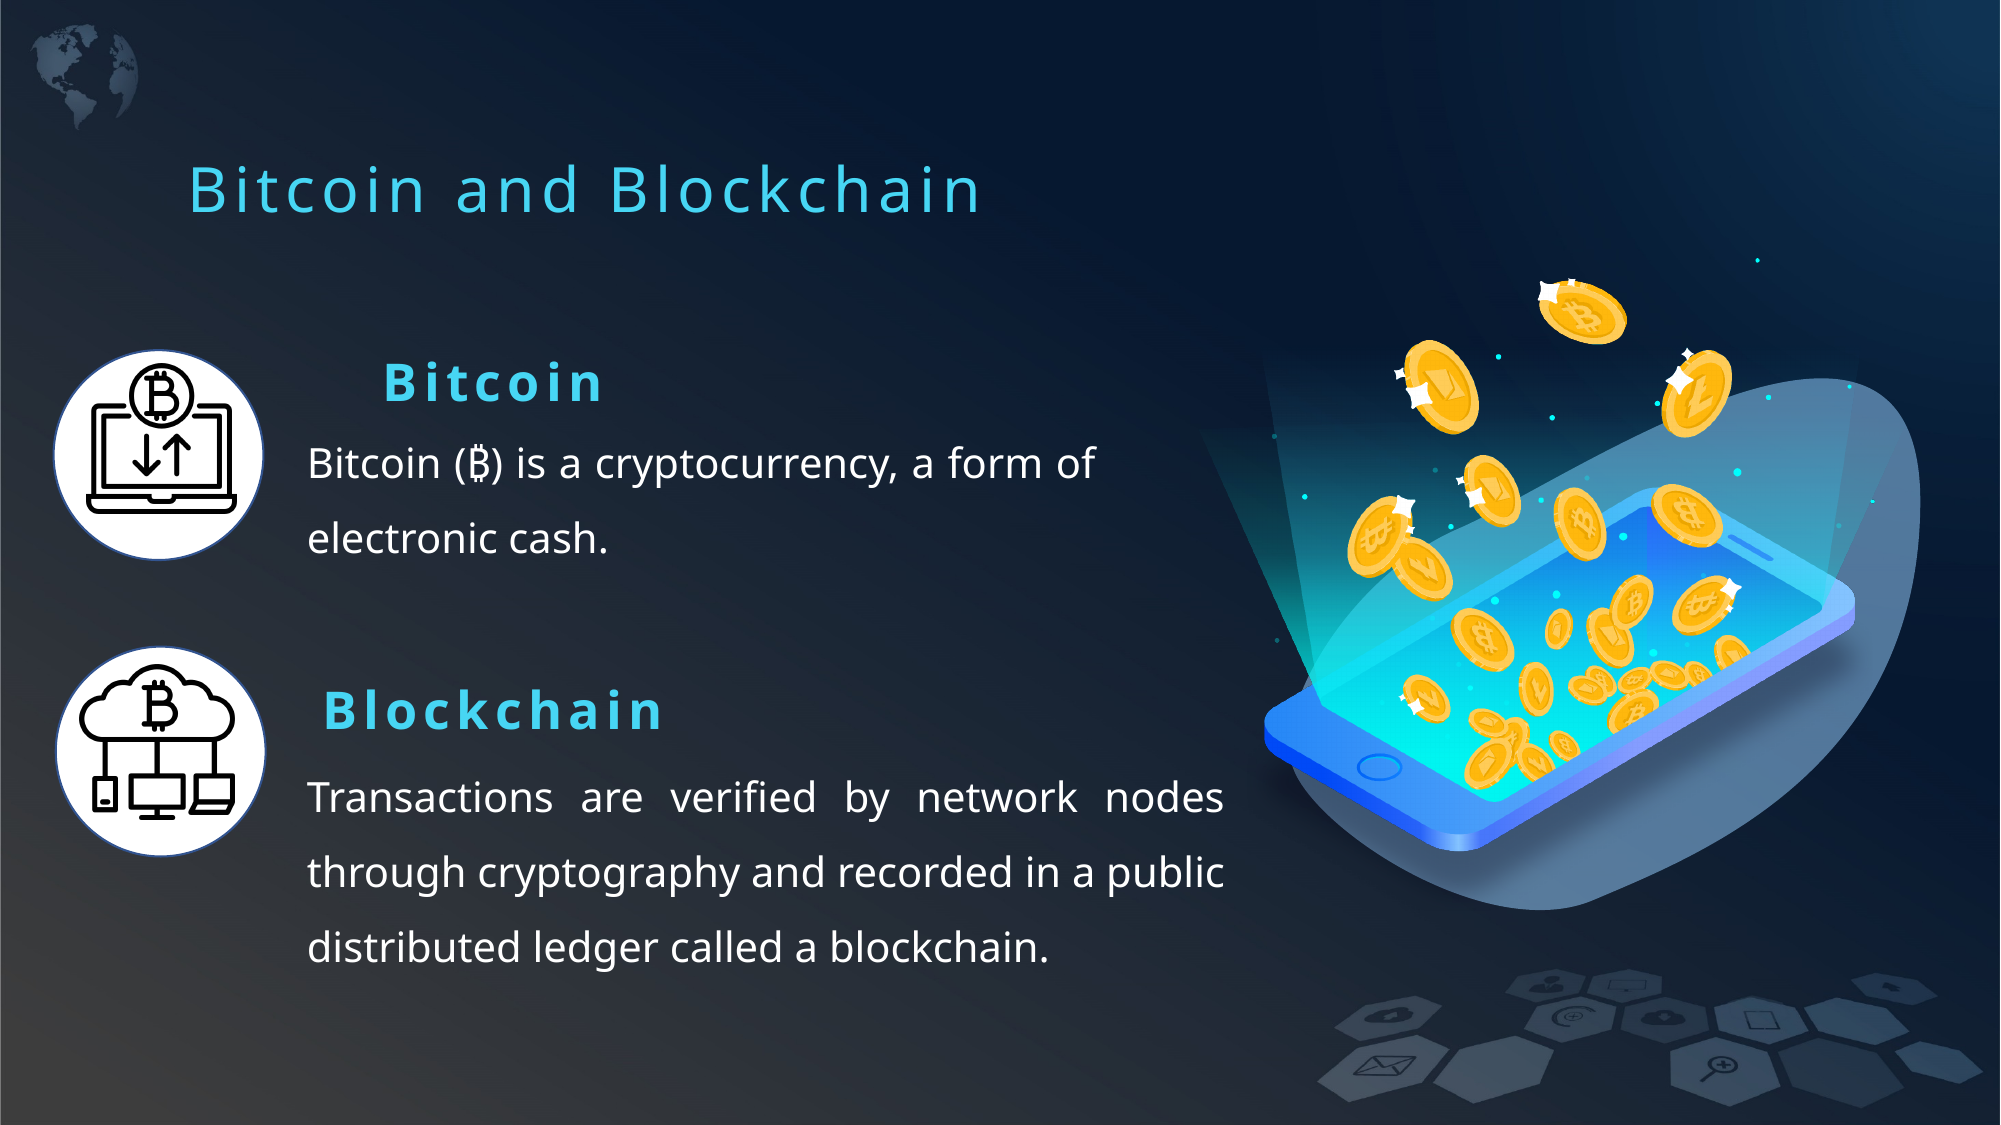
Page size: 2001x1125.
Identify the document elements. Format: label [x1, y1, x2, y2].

text_box [1198, 258, 1921, 911]
text_box [275, 341, 1111, 563]
text_box [275, 670, 1240, 973]
picture [0, 0, 2000, 1125]
